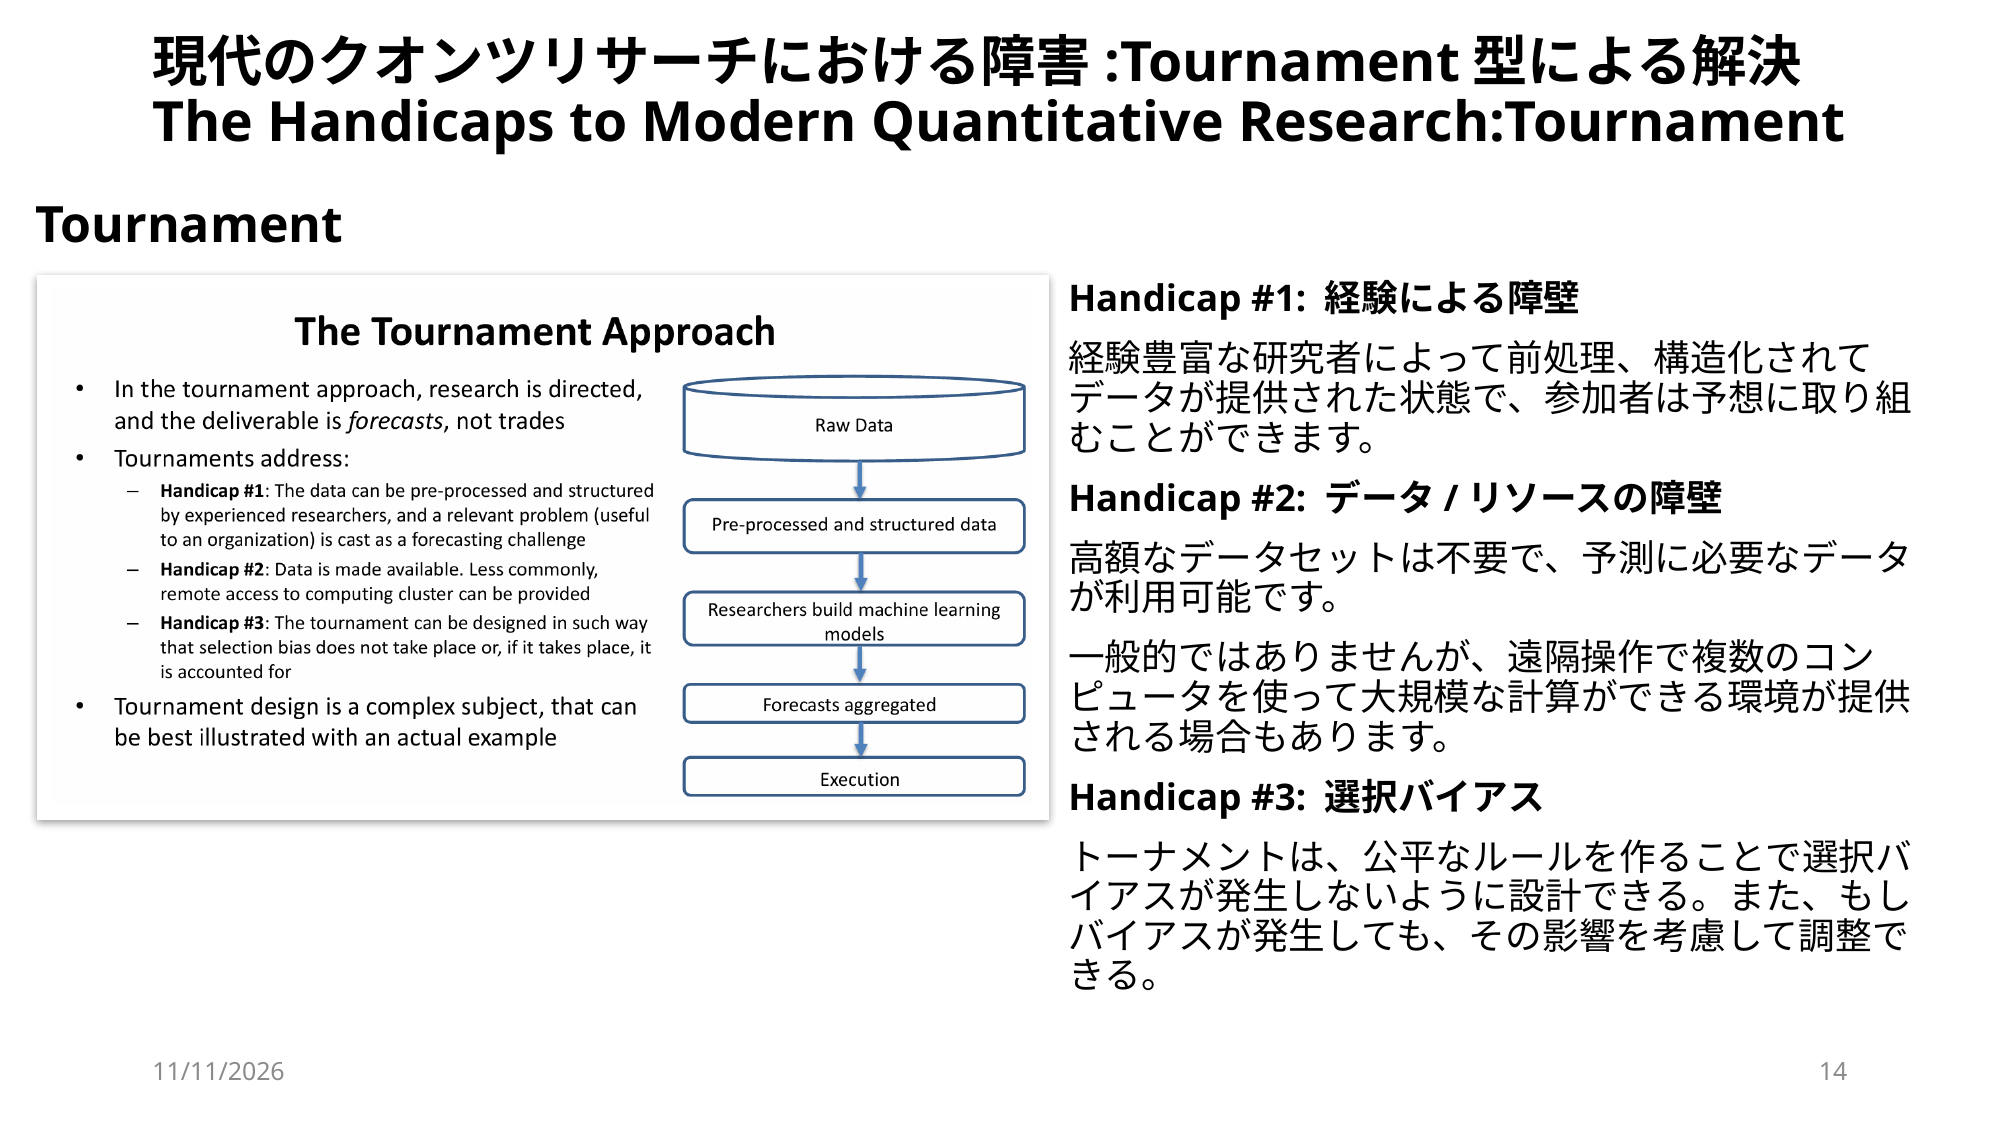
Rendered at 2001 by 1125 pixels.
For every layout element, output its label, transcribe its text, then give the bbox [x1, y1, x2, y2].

list Handicap #1: 経験による障壁 経験豊富な研究者によって前処理、構造化されてデータが提供された状態で、参加者は予想に取り組むことができます。 Handicap #2: データ/リソースの障壁 高額なデータセットは不要で、予測に必要なデータが利用可能です。 一般的ではありませんが、遠隔操作で複数のコンピュータを使って大規模な計算ができる環境が提供される場合もあります。 Handicap #3: 選択バイアス トーナメントは、公平なルールを作ることで選択バイアスが発生しないように設計できる。また、もしバイアスが発生しても、その影響を考慮して調整できる。 [1053, 272, 1959, 1011]
title 現代のクオンツリサーチにおける障害:Tournament型による解決 The Handicaps to Modern Quantitative Research:Tournament [137, 22, 1863, 165]
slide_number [137, 1042, 588, 1103]
slide_number 14 [1412, 1042, 1863, 1103]
text_box Tournament [20, 184, 358, 260]
picture [51, 289, 1035, 806]
